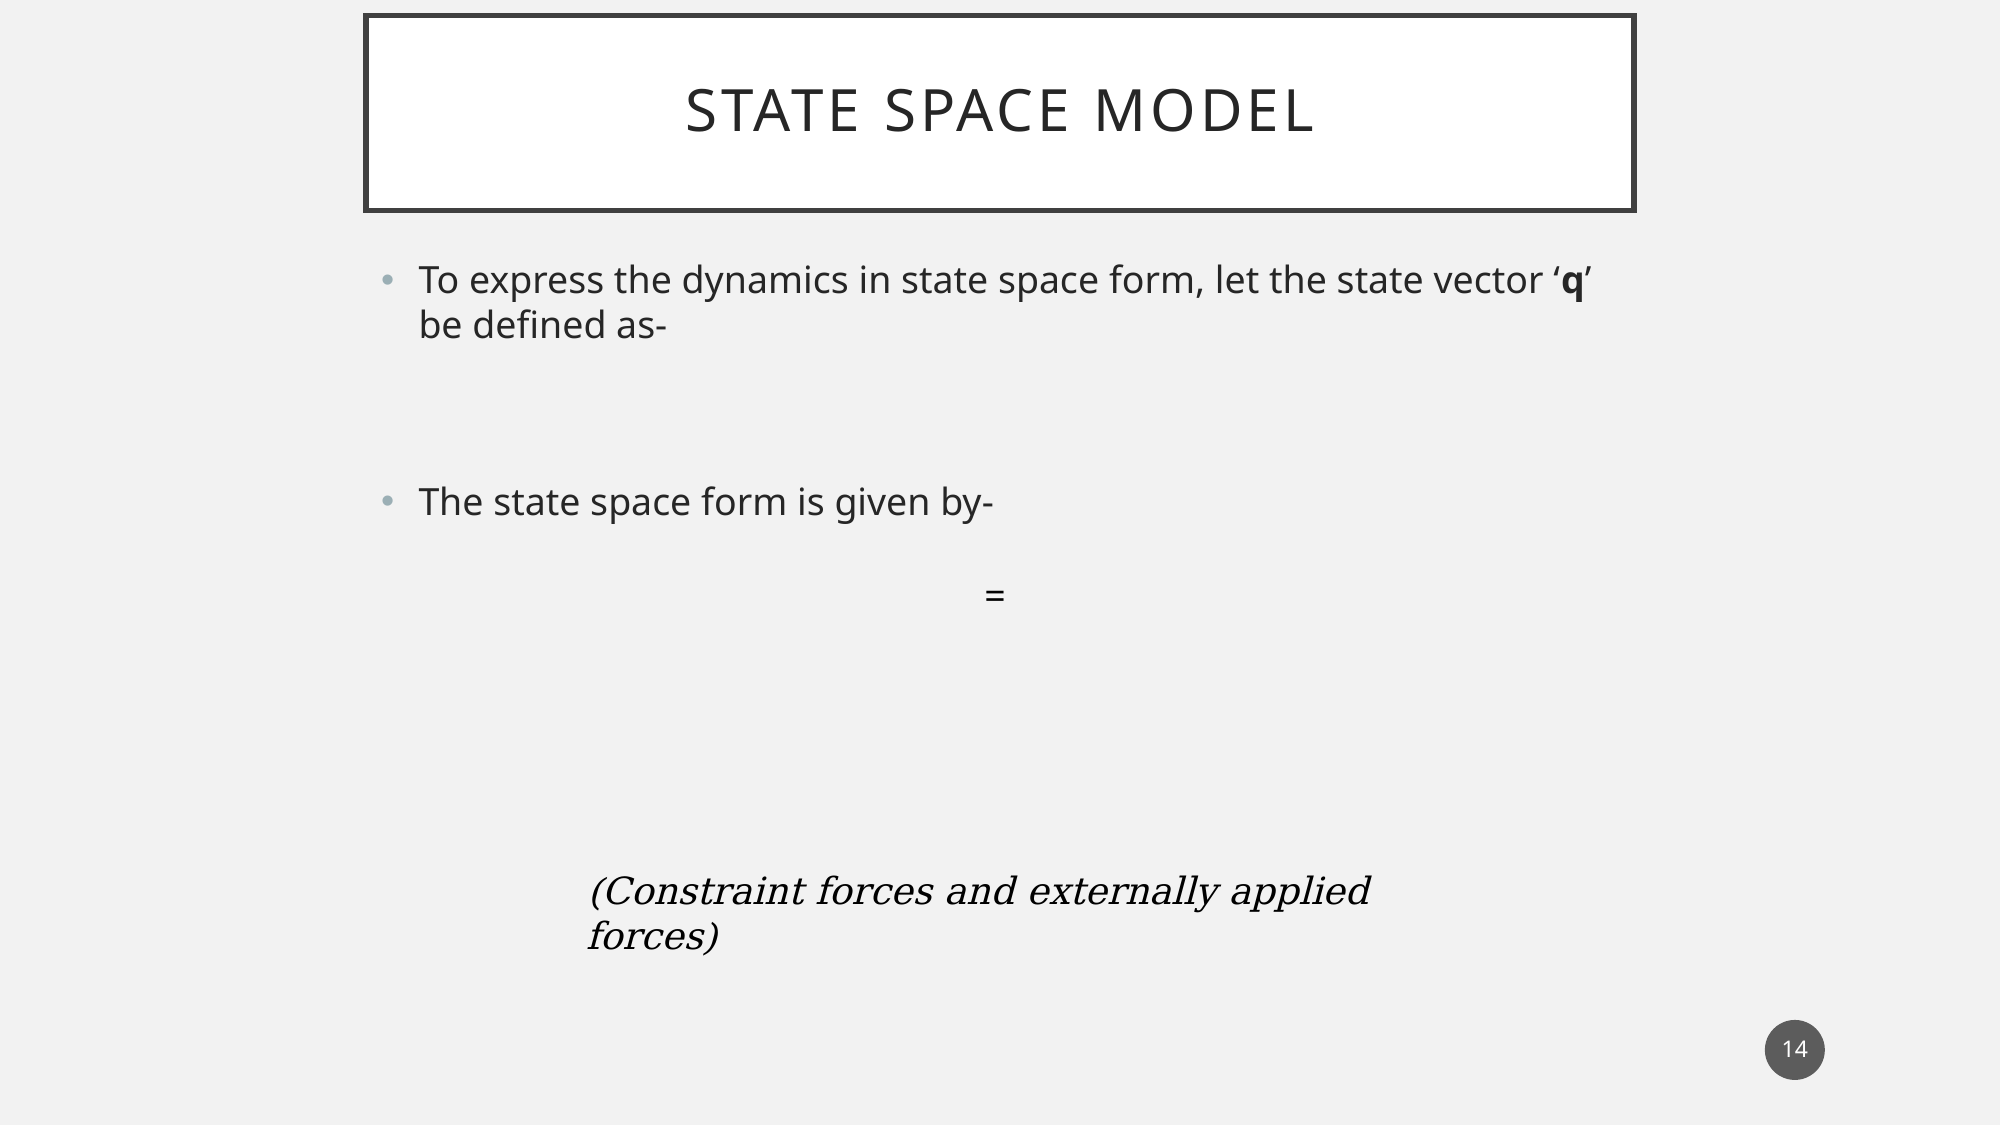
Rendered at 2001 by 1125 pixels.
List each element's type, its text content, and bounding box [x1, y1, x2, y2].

title State space model [363, 13, 1637, 213]
slide_number 14 [1764, 1019, 1825, 1080]
